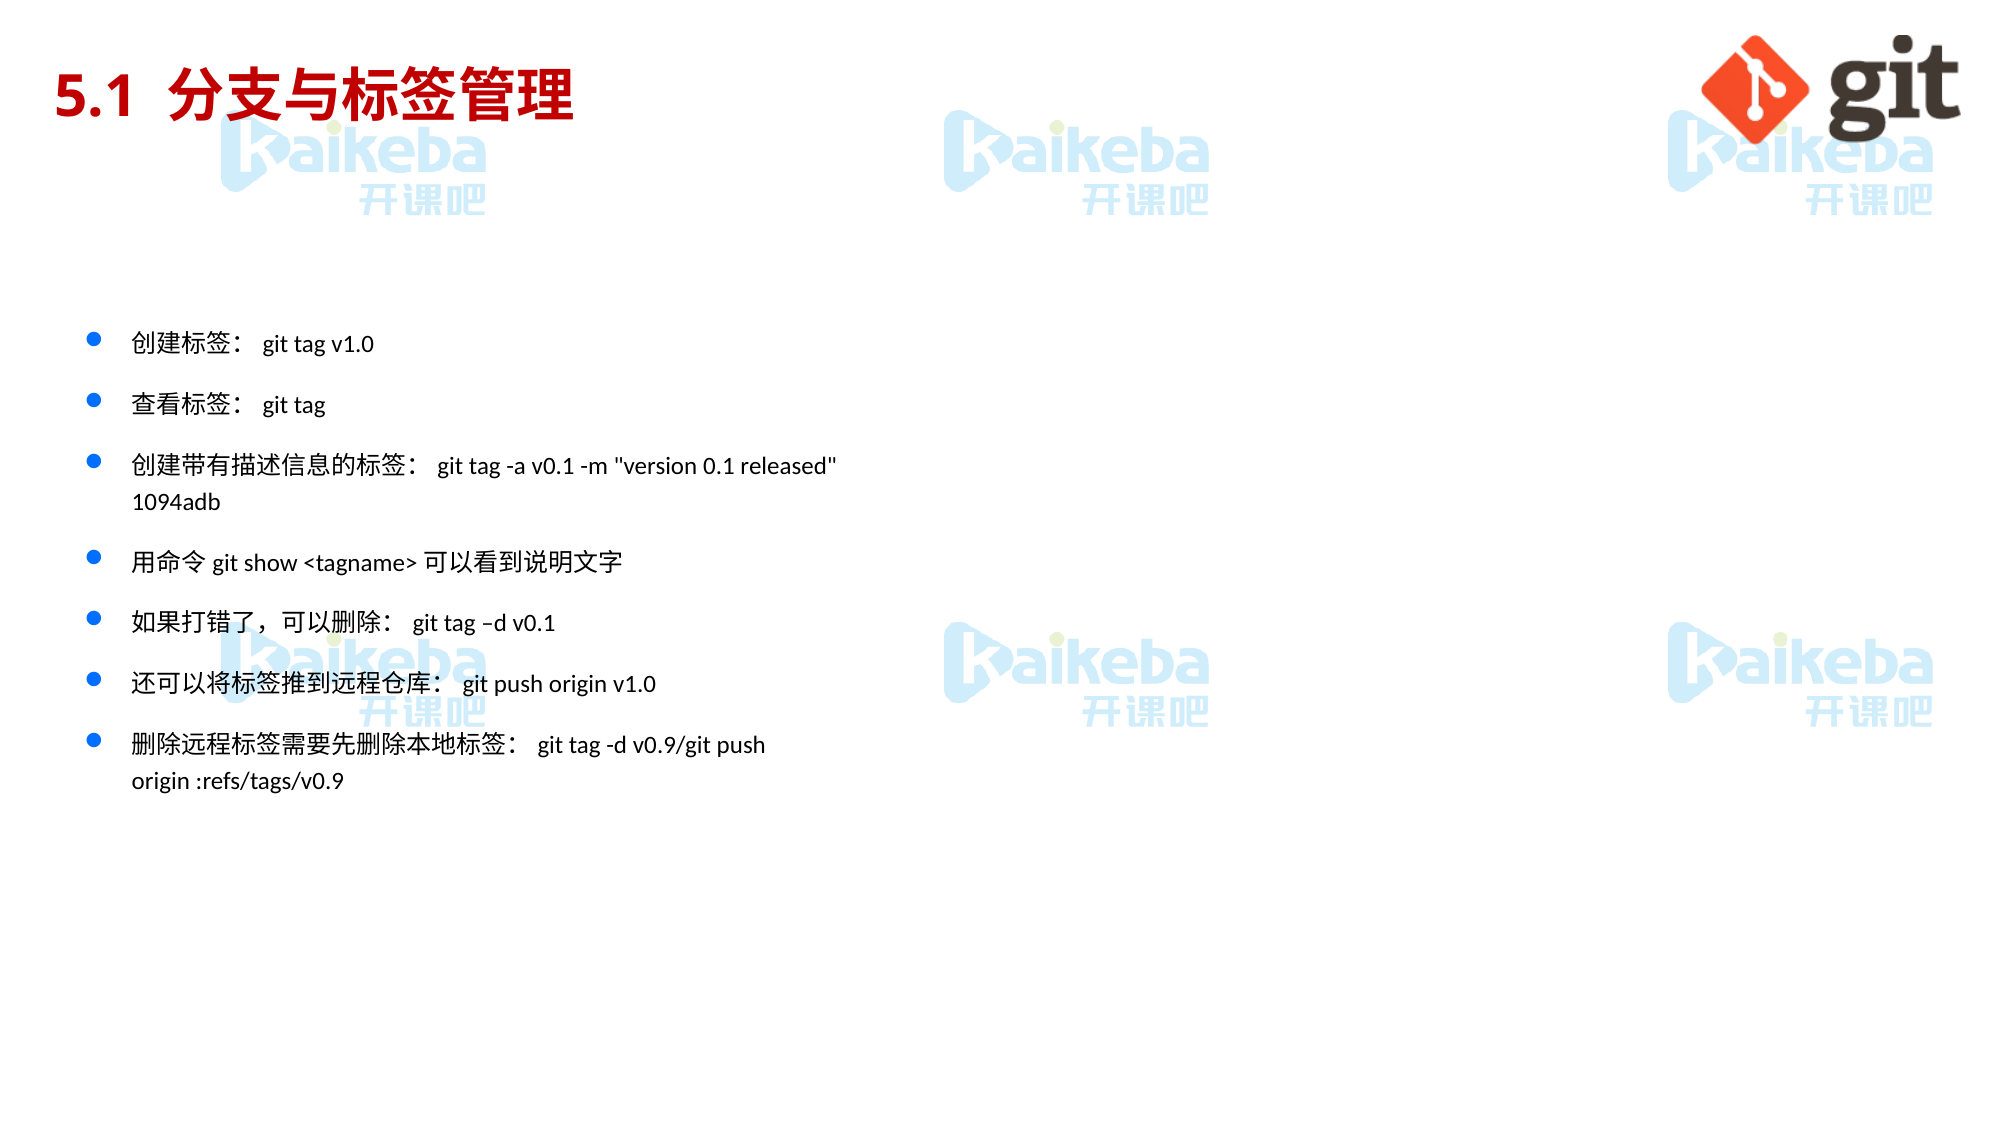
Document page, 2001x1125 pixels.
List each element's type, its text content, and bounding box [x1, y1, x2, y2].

text_box 5.1 分支与标签管理 [39, 51, 1700, 145]
text_box 创建标签：git tag v1.0 查看标签：git tag 创建带有描述信息的标签：git tag -a v0.1 -m "version 0.1 released" 1094adb 用命令git show <tagname>可以看到说明文字 如果打错了，可以删除：git tag –d v0.1 还可以将标签推到远程仓库：git push origin v1.0 删除远程标签需要先删除本地标签：git tag -d v0.9/git push origin :refs/tags/v0.9 [69, 314, 904, 802]
picture [1700, 35, 1961, 145]
